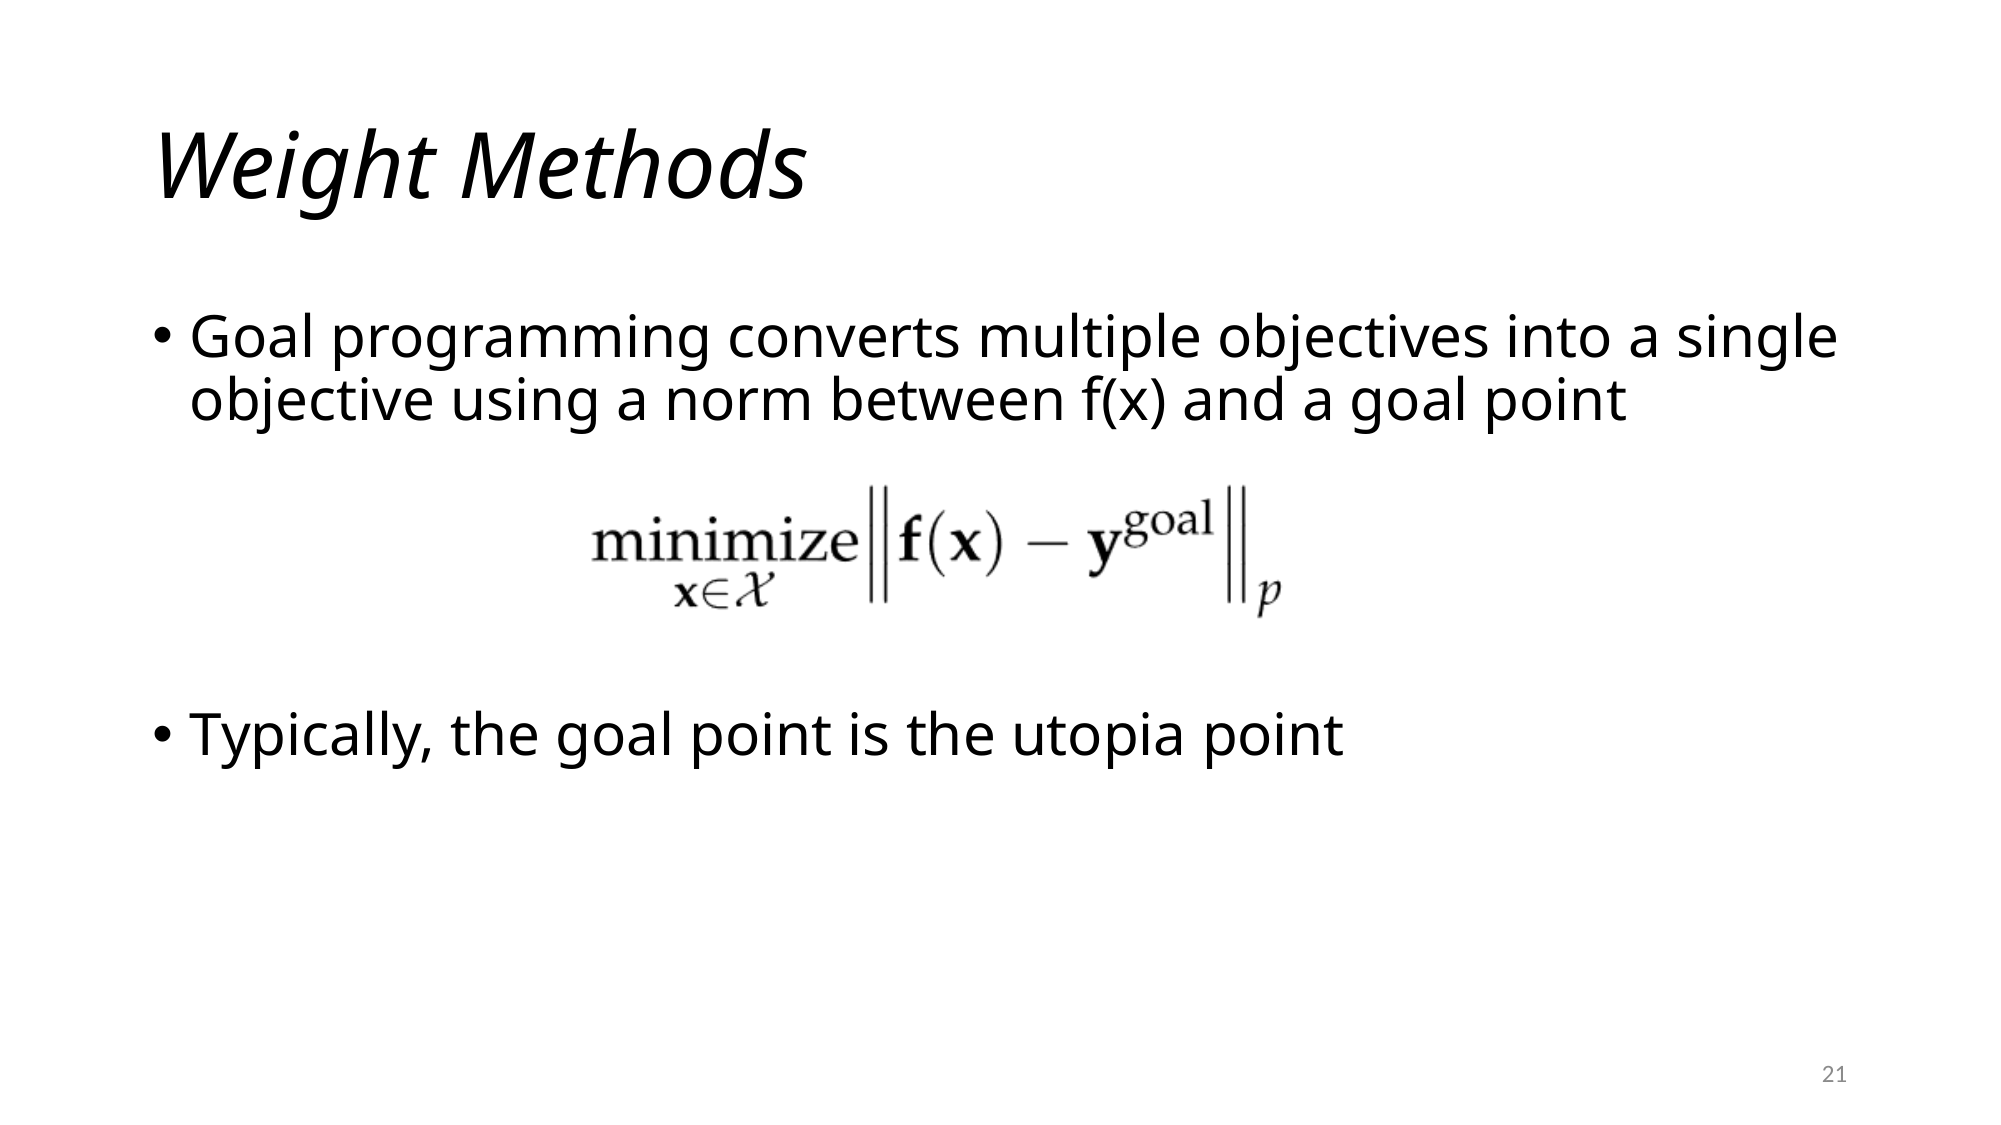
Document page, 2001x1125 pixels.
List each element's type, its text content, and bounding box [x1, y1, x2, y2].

slide_number 21 [1412, 1042, 1863, 1103]
picture [426, 377, 1367, 779]
list Goal programming converts multiple objectives into a single objective using a norm between f(x) and a goal point Typically, the goal point is the utopia point [137, 299, 1863, 1014]
title Weight Methods [137, 59, 1863, 278]
